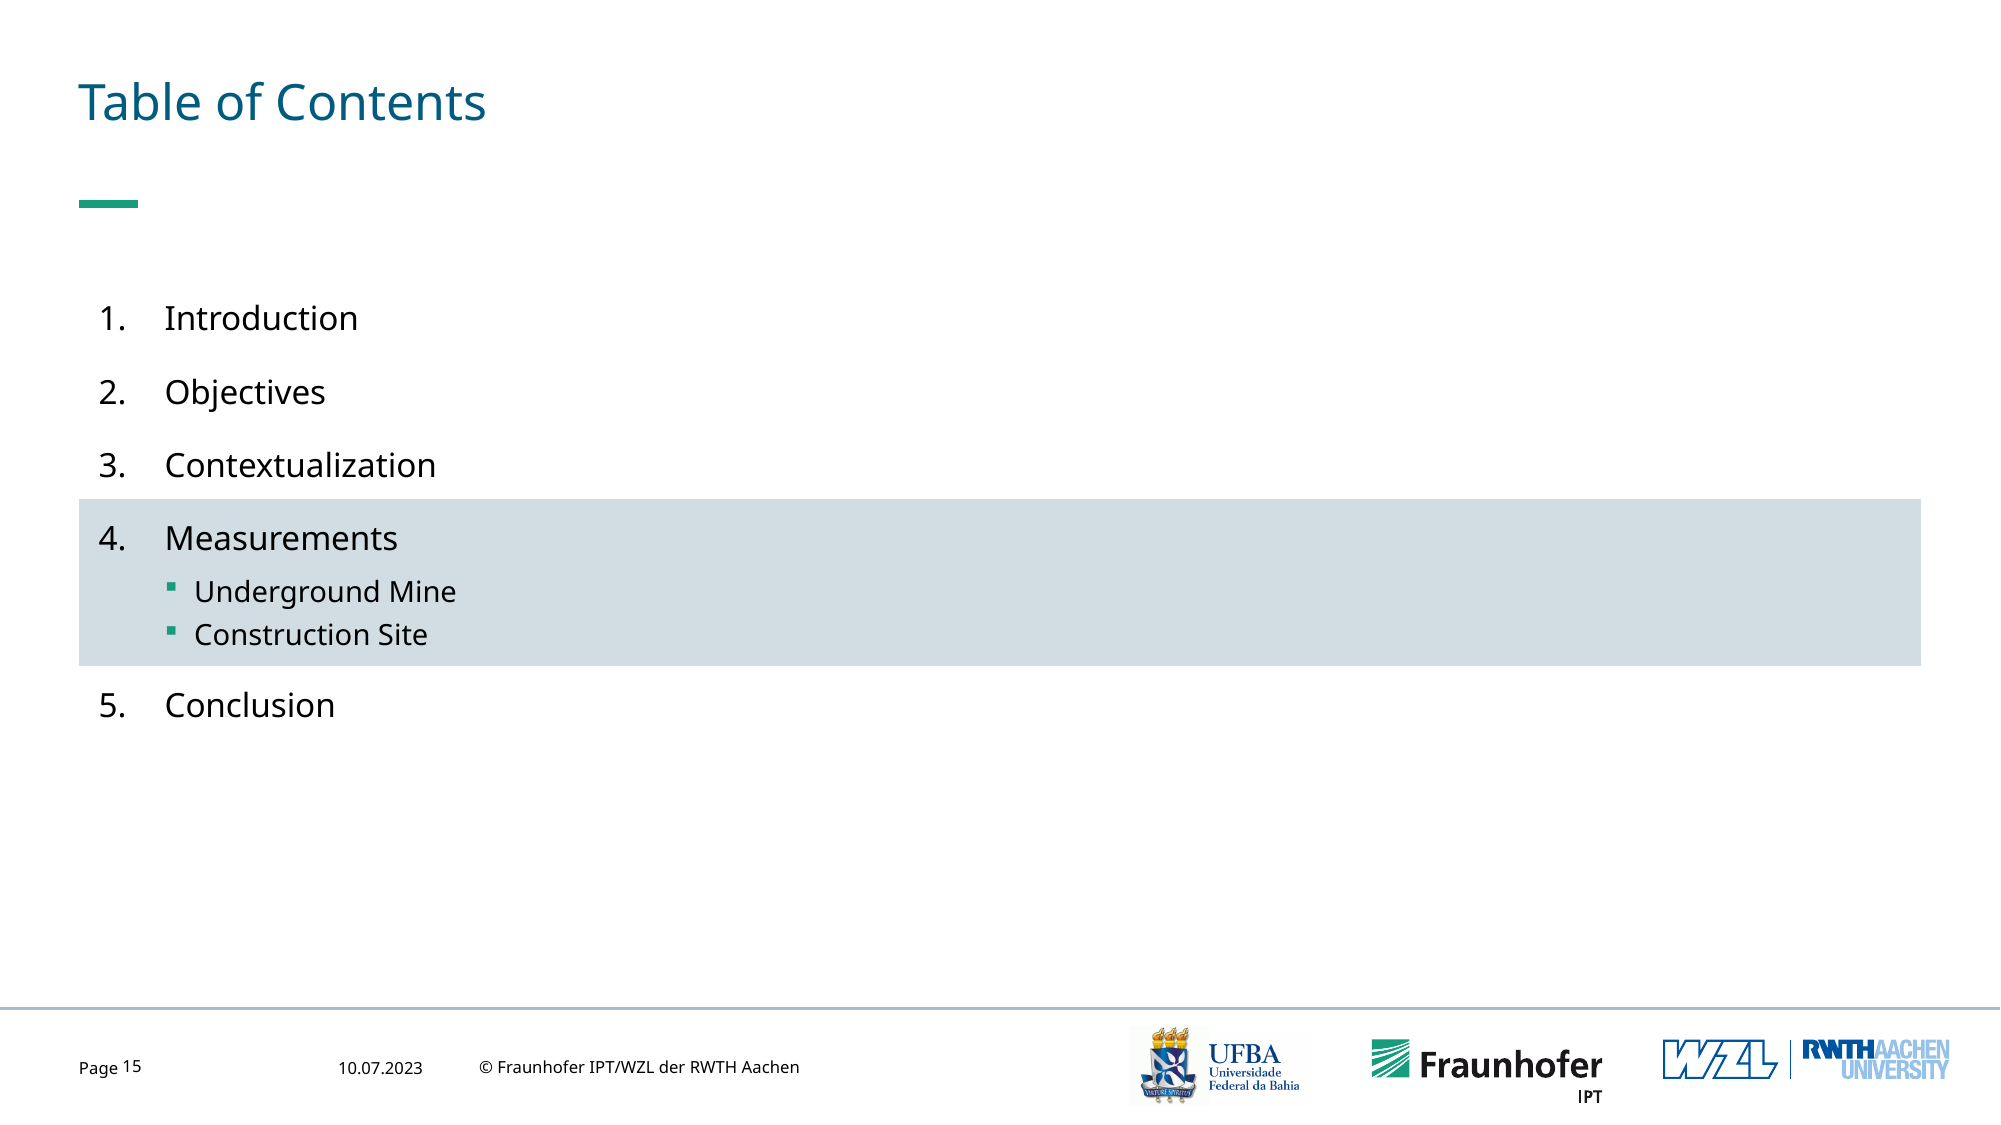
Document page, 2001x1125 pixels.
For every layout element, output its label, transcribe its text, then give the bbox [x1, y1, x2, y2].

table_cell Contextualization [147, 426, 1921, 499]
text_box © Fraunhofer IPT/WZL der RWTH Aachen [479, 1057, 964, 1078]
text_box 10.07.2023 [323, 1009, 476, 1125]
table_header Introduction [147, 279, 1921, 352]
table_cell 5. [79, 666, 147, 740]
table_cell Conclusion [147, 666, 1921, 740]
table_header 1. [79, 279, 147, 352]
picture [1129, 1026, 1311, 1106]
slide_number 15 [107, 1057, 175, 1078]
table_cell 4. [79, 499, 147, 666]
title Table of Contents [78, 64, 1922, 128]
table_cell Objectives [147, 352, 1921, 426]
table_cell 3. [79, 426, 147, 499]
table_cell 2. [79, 352, 147, 426]
table_cell Measurements Underground Mine Construction Site [147, 499, 1921, 666]
